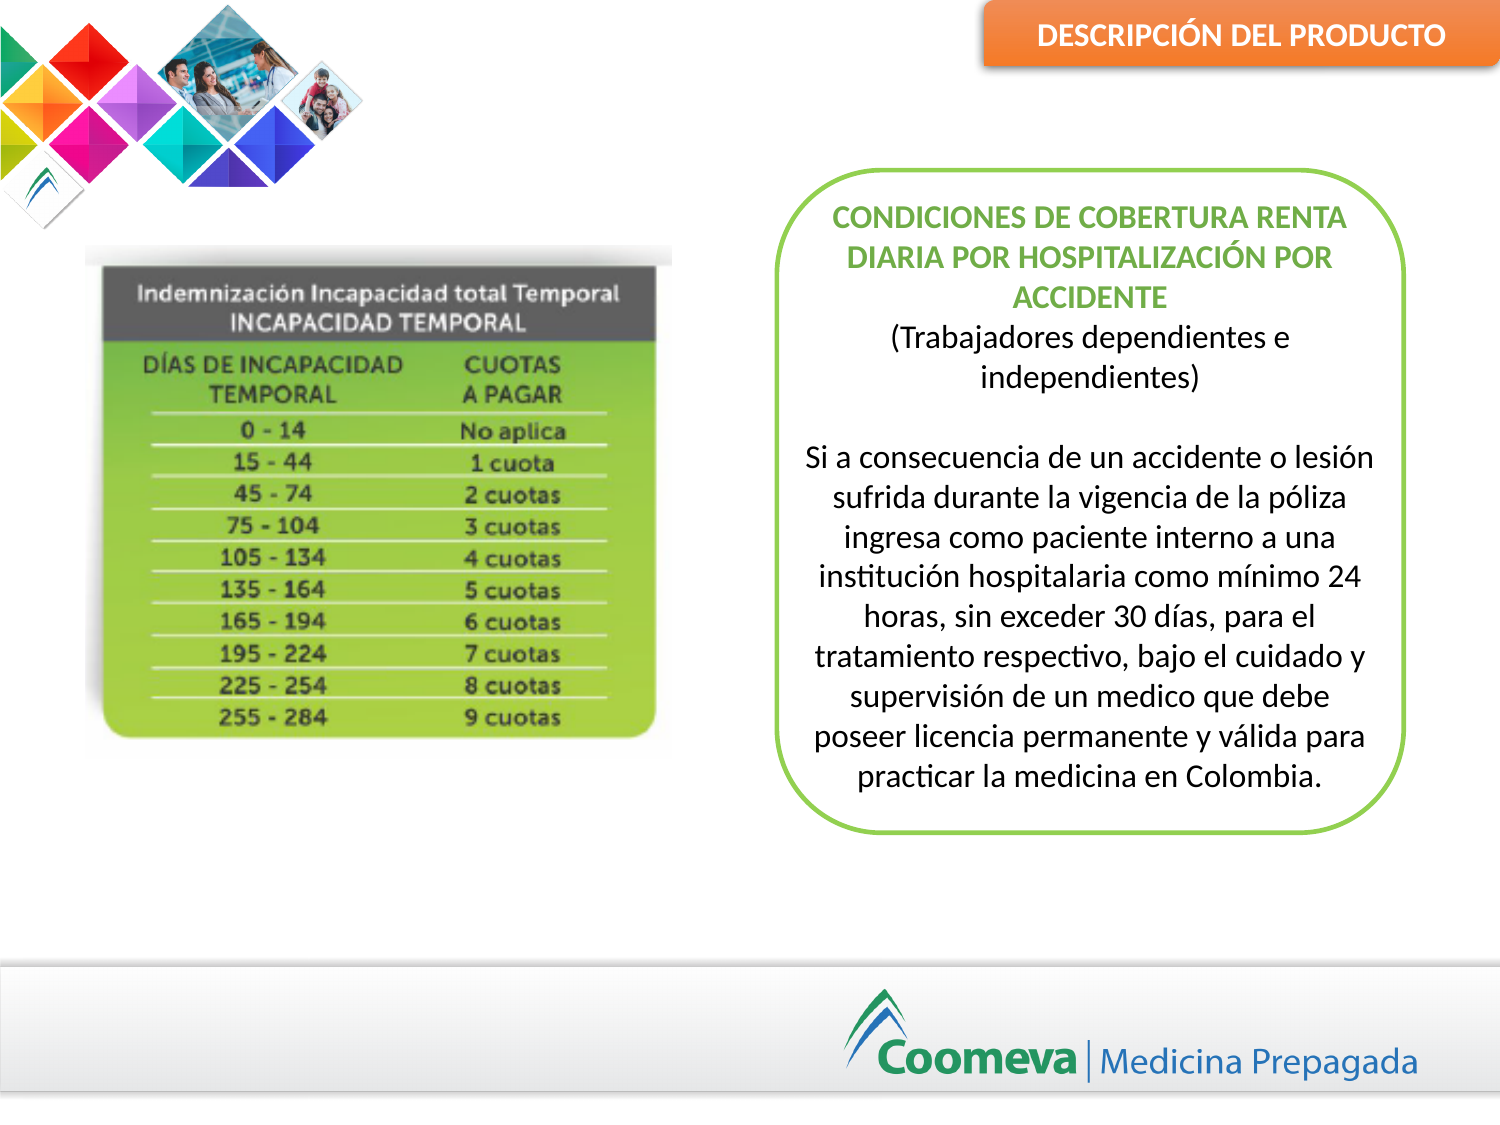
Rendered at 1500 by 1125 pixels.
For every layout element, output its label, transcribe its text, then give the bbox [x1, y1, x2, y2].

text_box [822, 169, 1359, 187]
text_box [805, 802, 1375, 834]
text_box DESCRIPCIÓN DEL PRODUCTO [983, 0, 1500, 66]
text_box CONDICIONES DE COBERTURA RENTA DIARIA POR HOSPITALIZACIÓN POR ACCIDENTE (Trabajadores dependientes e independientes) Si a consecuencia de un accidente o lesión sufrida durante la vigencia de la póliza ingresa como paciente interno a una institución hospitalaria como mínimo 24 horas, sin exceder 30 días, para el tratamiento respectivo, bajo el cuidado y supervisión de un medico que debe poseer licencia permanente y válida para practicar la medicina en Colombia. [786, 187, 1394, 802]
text_box [1394, 228, 1405, 775]
picture [0, 0, 1500, 1125]
text_box [775, 229, 786, 774]
